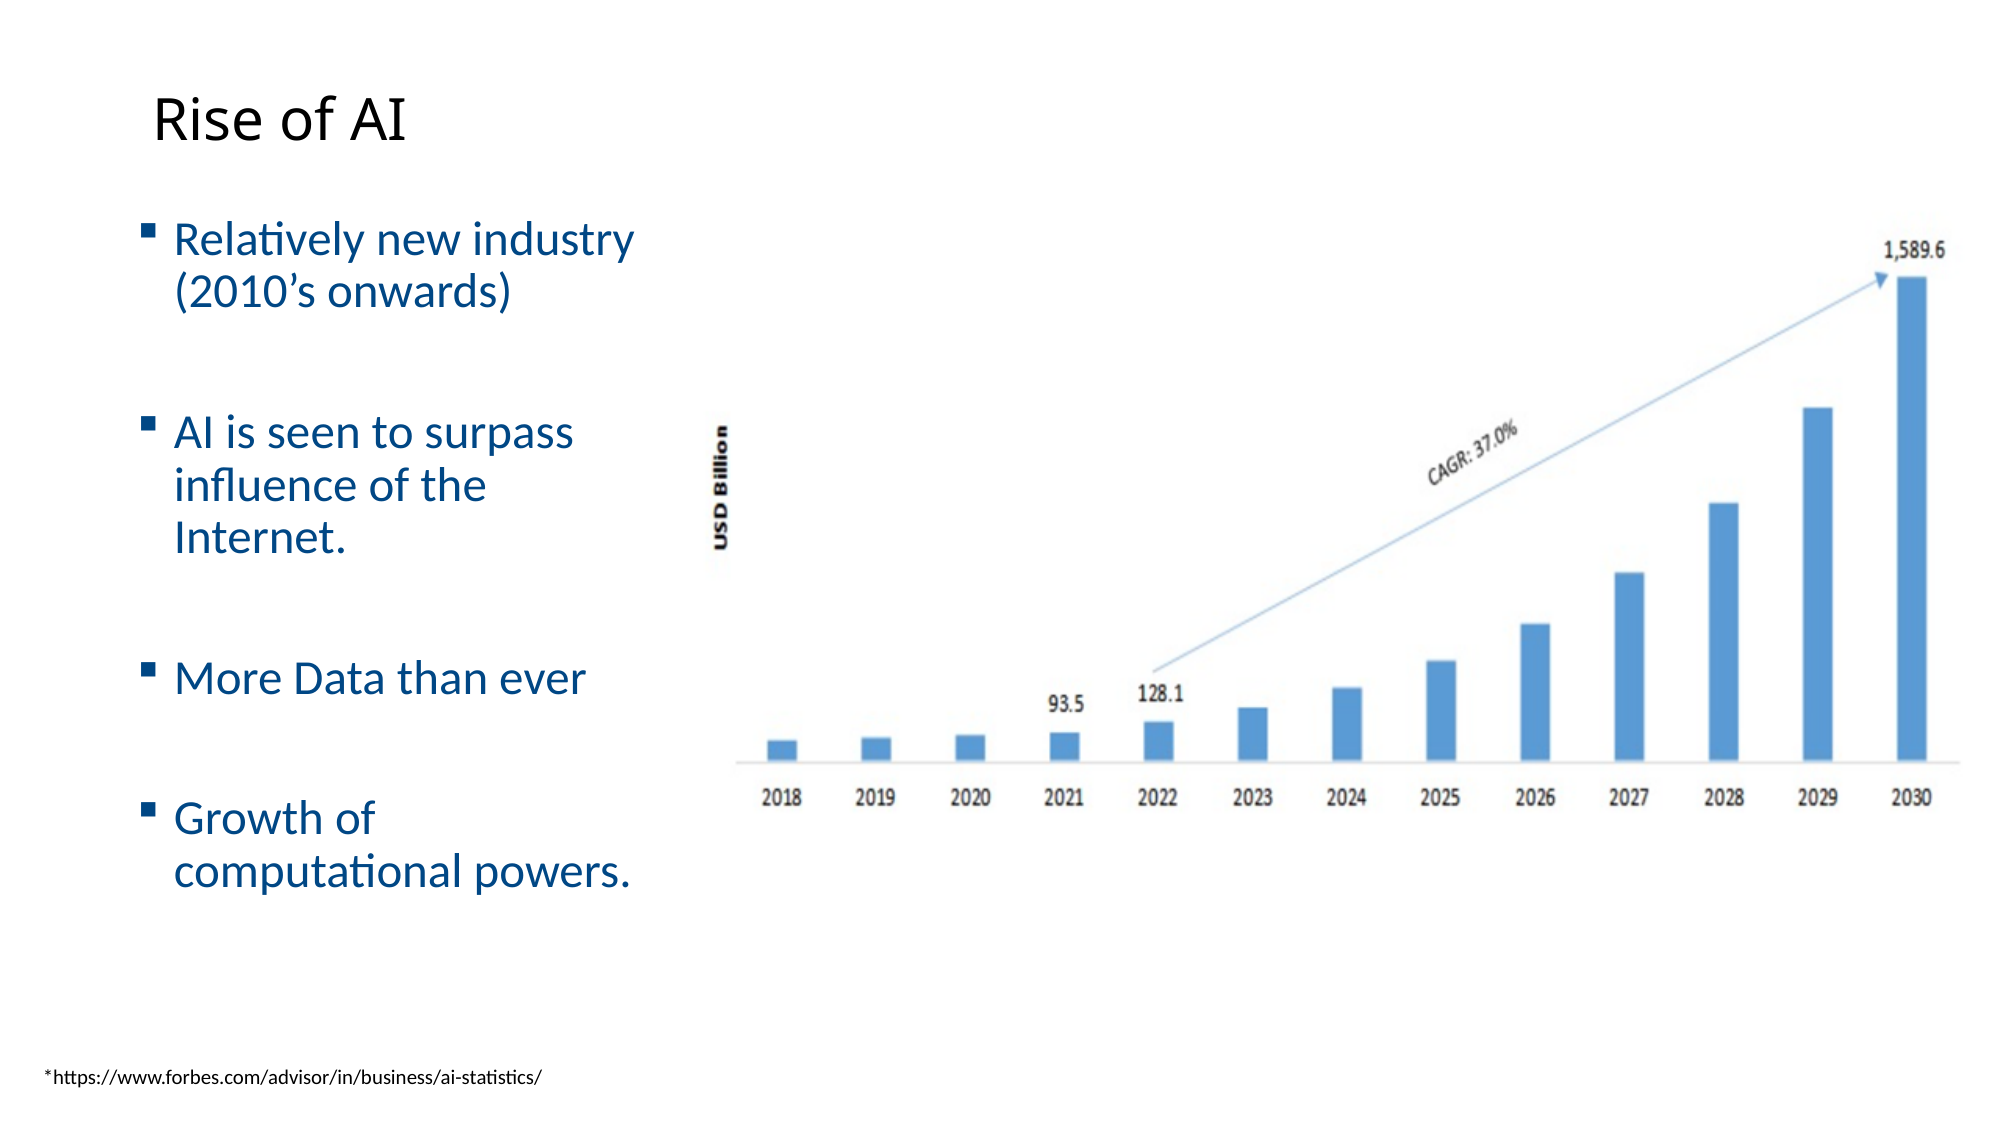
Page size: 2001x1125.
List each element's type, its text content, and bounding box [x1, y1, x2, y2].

picture [697, 205, 1986, 839]
list Relatively new industry (2010’s onwards) AI is seen to surpass influence of the Internet. More Data than ever Growth of computational powers. [122, 205, 675, 920]
text_box *https://www.forbes.com/advisor/in/business/ai-statistics/ [28, 1056, 1028, 1097]
title Rise of AI [137, 59, 1706, 184]
